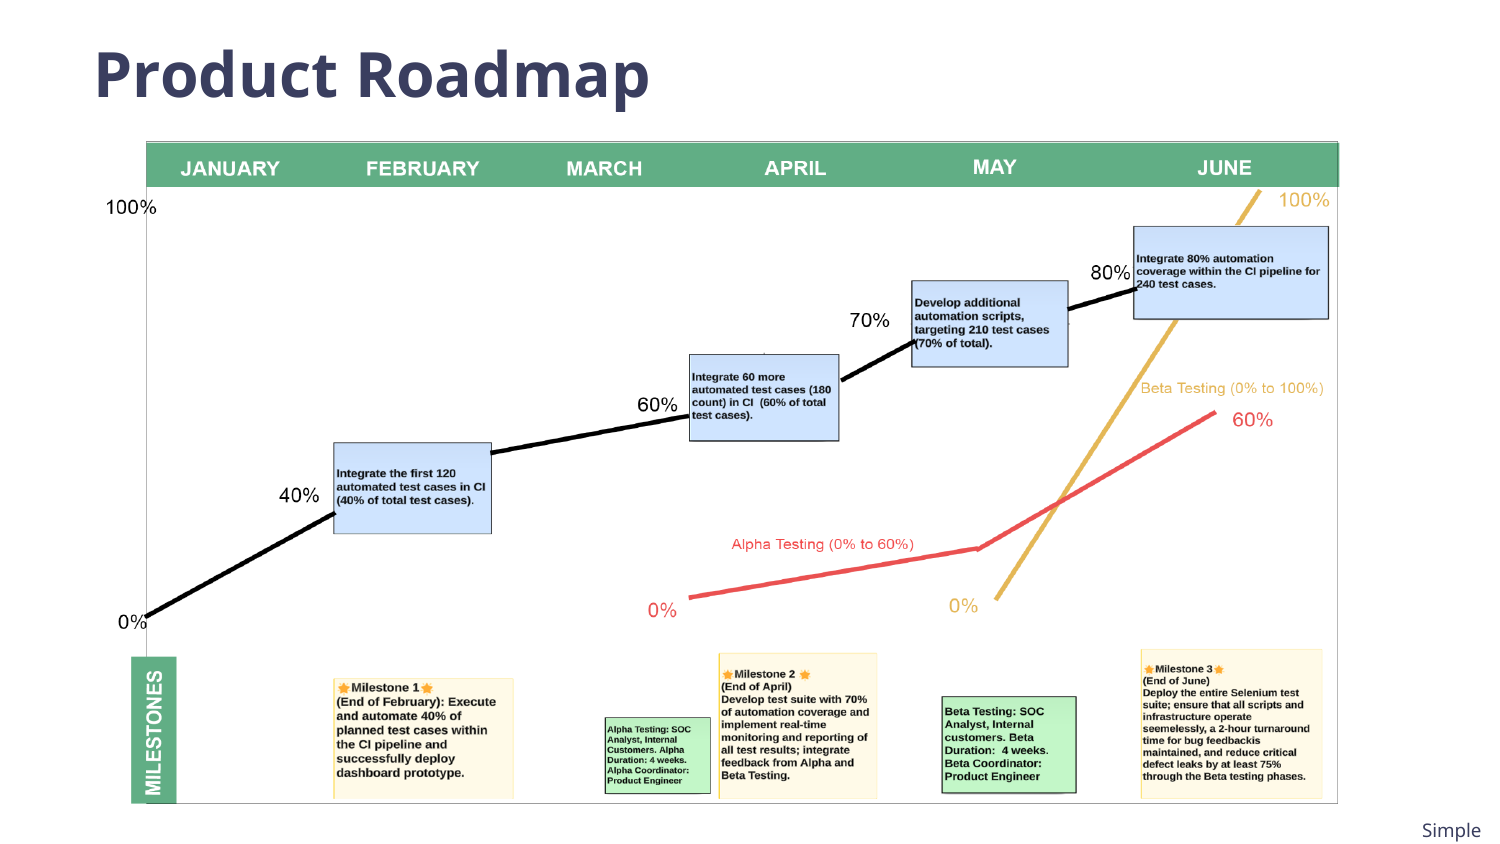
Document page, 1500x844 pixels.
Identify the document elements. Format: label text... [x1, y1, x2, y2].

title Product Roadmap [78, 19, 1343, 114]
picture [91, 113, 1362, 833]
text_box Simple [1403, 803, 1500, 841]
